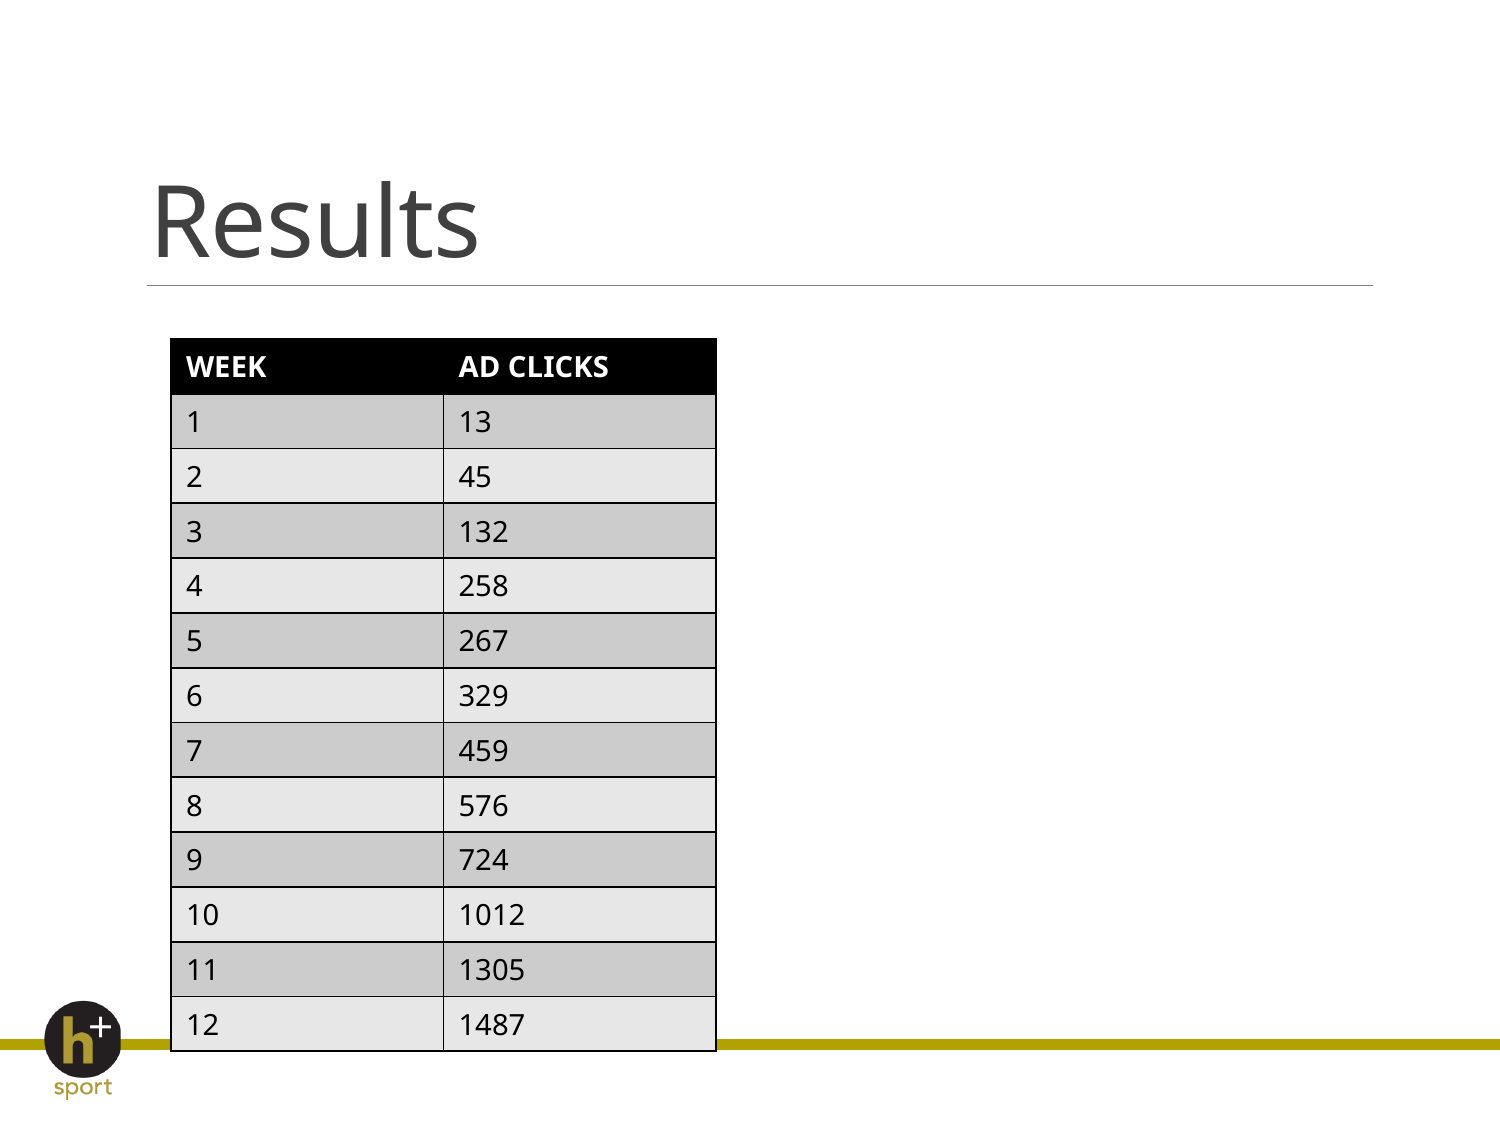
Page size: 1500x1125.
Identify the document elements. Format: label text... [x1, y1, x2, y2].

table_cell 13 [444, 395, 715, 448]
table_cell 3 [172, 504, 443, 557]
table_cell 4 [172, 559, 443, 612]
table_cell 11 [172, 943, 443, 996]
table_header AD CLICKS [444, 340, 715, 393]
table_cell 267 [444, 614, 715, 667]
table_cell 1 [172, 395, 443, 448]
table_cell 258 [444, 559, 715, 612]
table_cell 6 [172, 669, 443, 722]
table_cell 329 [444, 669, 715, 722]
table_cell 10 [172, 888, 443, 941]
table_cell 1487 [444, 997, 715, 1050]
table_cell 2 [172, 449, 443, 502]
table_cell 1012 [444, 888, 715, 941]
table_cell 7 [172, 723, 443, 776]
title Results [134, 47, 1373, 285]
table_cell 9 [172, 833, 443, 886]
table_cell 12 [172, 997, 443, 1050]
table_cell 724 [444, 833, 715, 886]
table_cell 132 [444, 504, 715, 557]
table_header WEEK [172, 340, 443, 393]
table_cell 1305 [444, 943, 715, 996]
table_cell 45 [444, 449, 715, 502]
table_cell 8 [172, 778, 443, 831]
table_cell 5 [172, 614, 443, 667]
table_cell 576 [444, 778, 715, 831]
table_cell 459 [444, 723, 715, 776]
